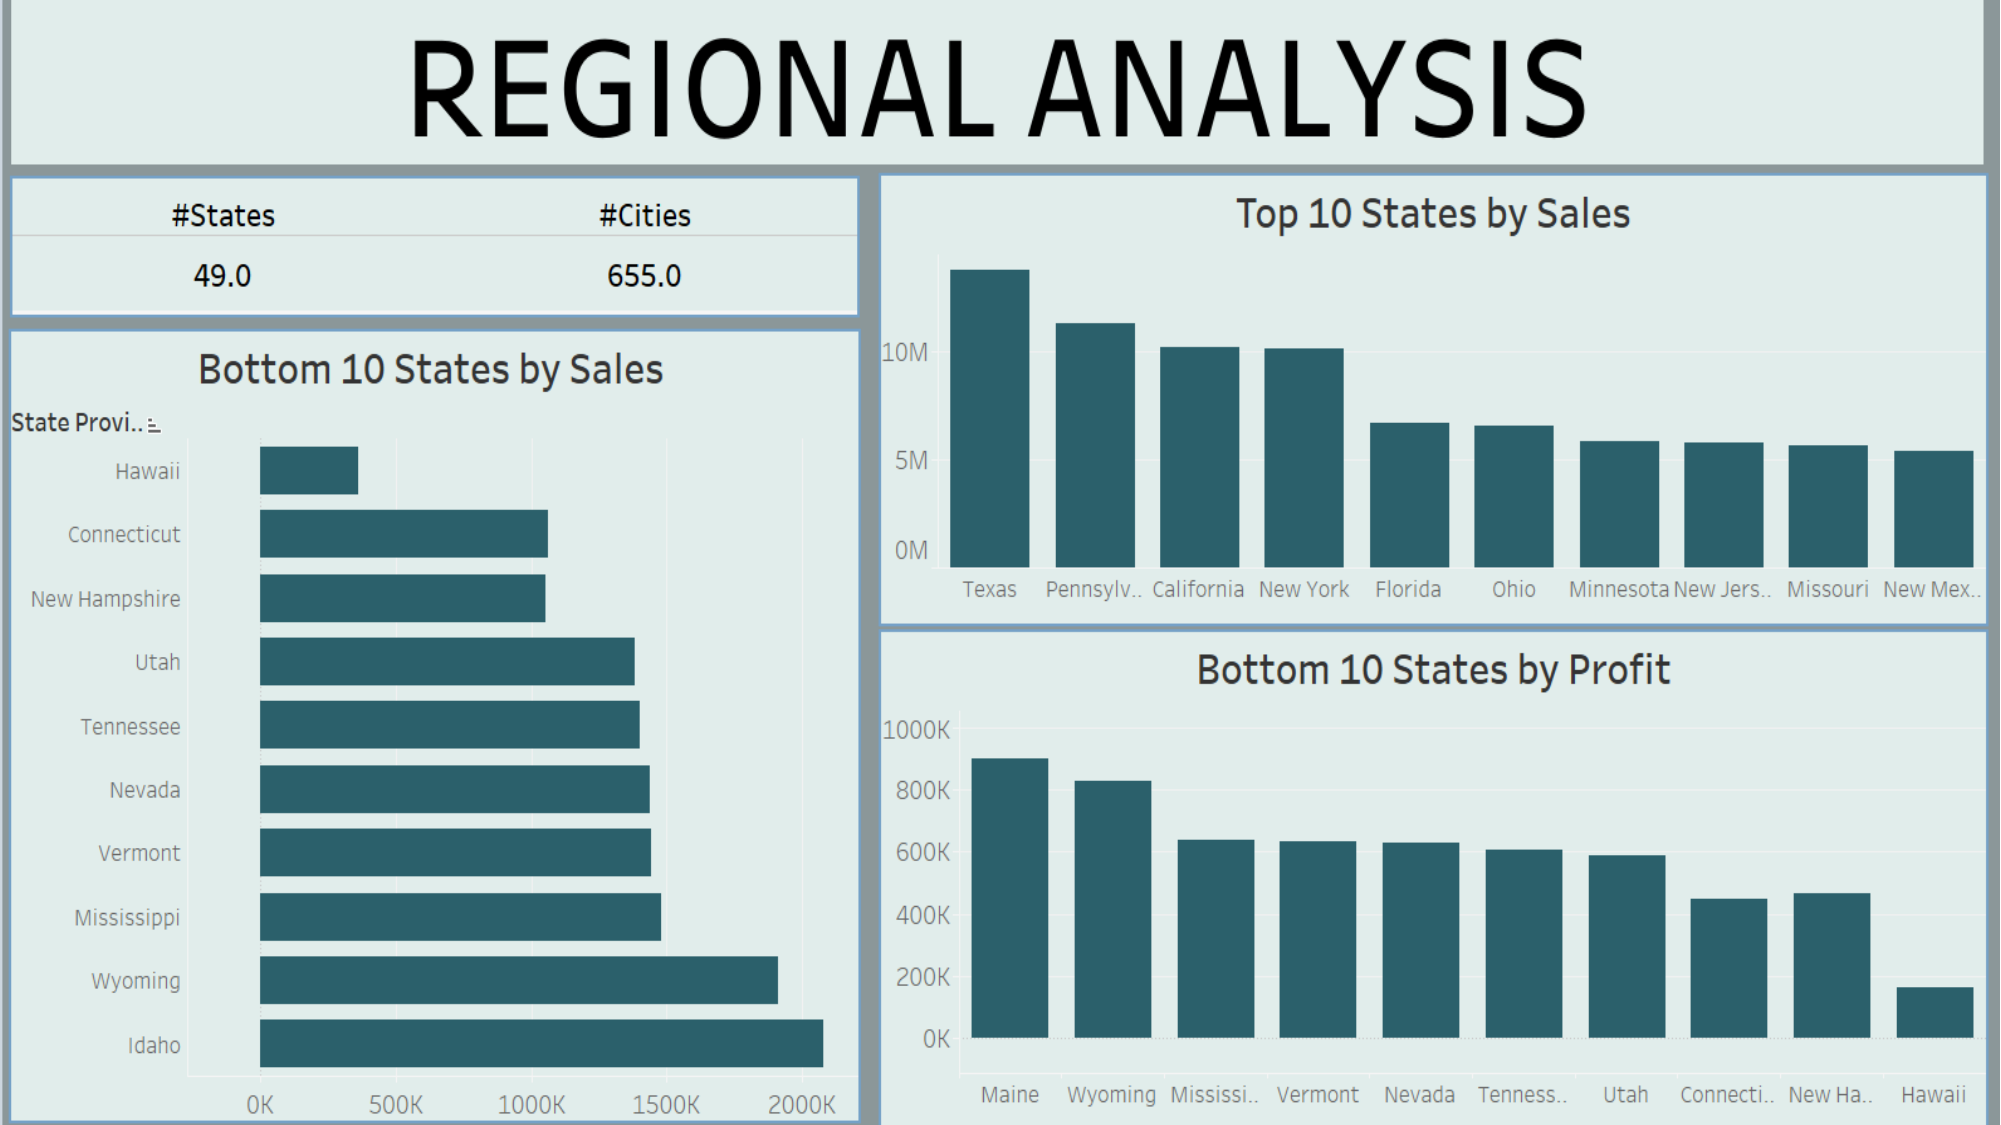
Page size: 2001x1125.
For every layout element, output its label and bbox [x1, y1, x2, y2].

list [0, 0, 2000, 1125]
